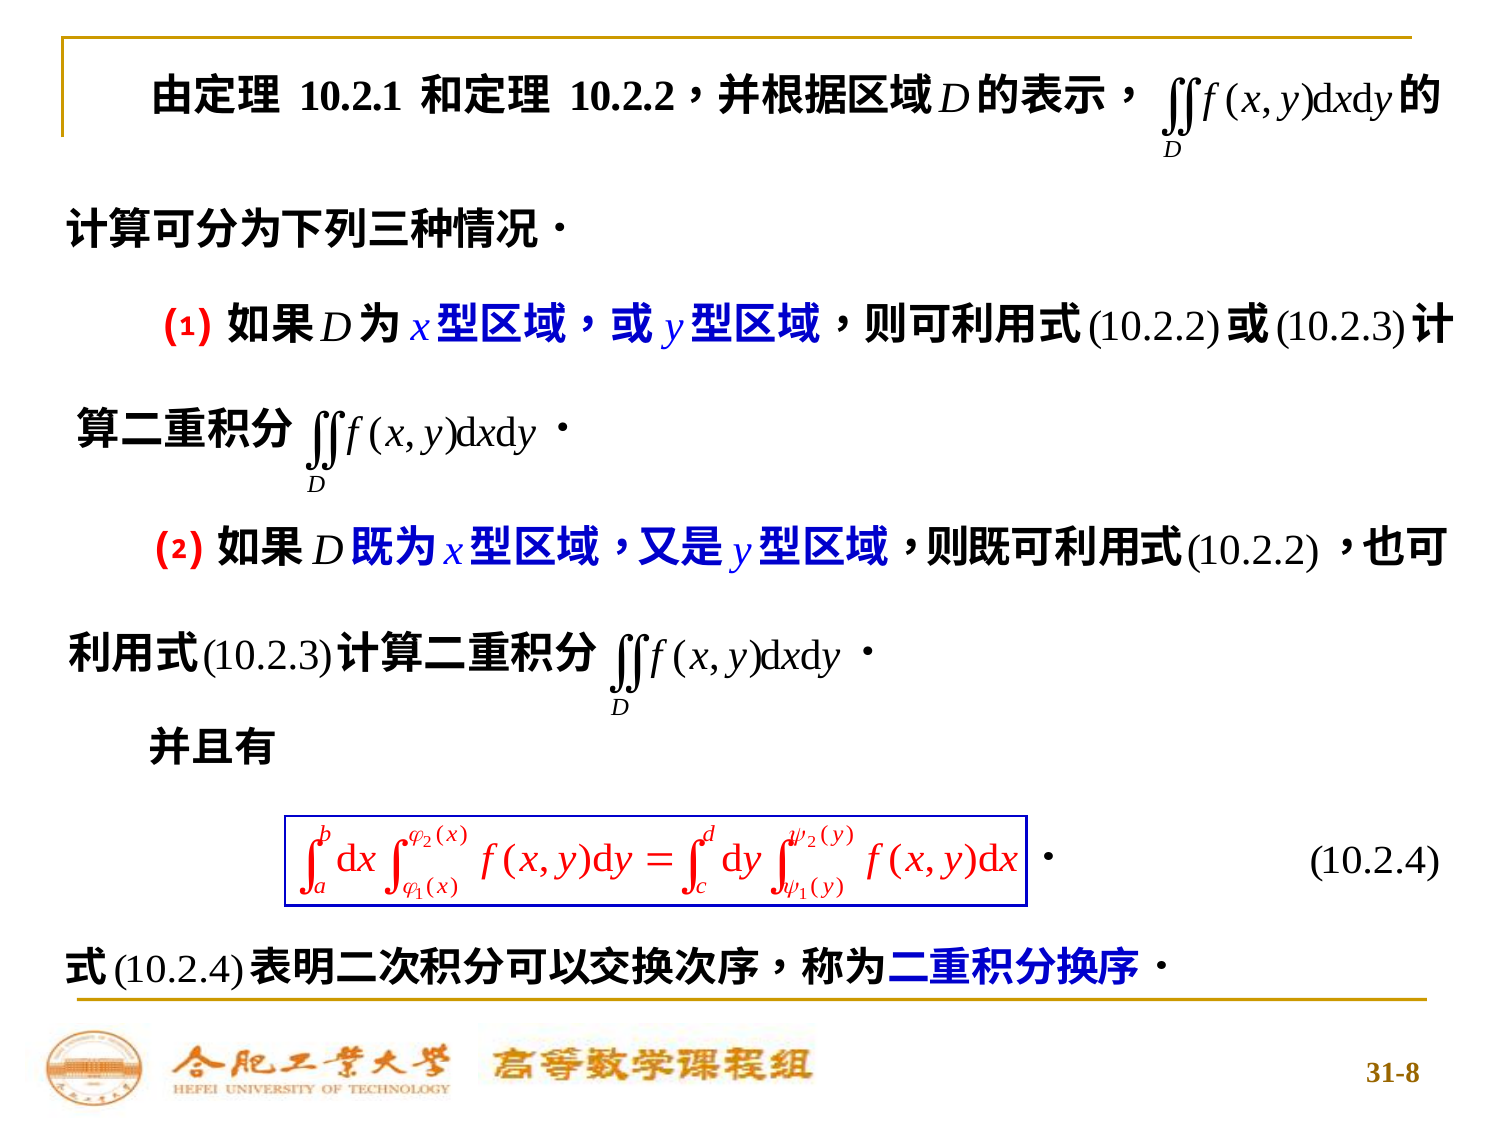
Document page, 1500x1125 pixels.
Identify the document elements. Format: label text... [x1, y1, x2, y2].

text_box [65, 42, 1443, 300]
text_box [64, 703, 1446, 1015]
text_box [76, 279, 1455, 539]
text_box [67, 503, 1449, 706]
picture [25, 1023, 457, 1118]
picture [478, 1023, 821, 1096]
text_box [0, 0, 1500, 75]
slide_number 31-8 [1084, 1023, 1436, 1097]
